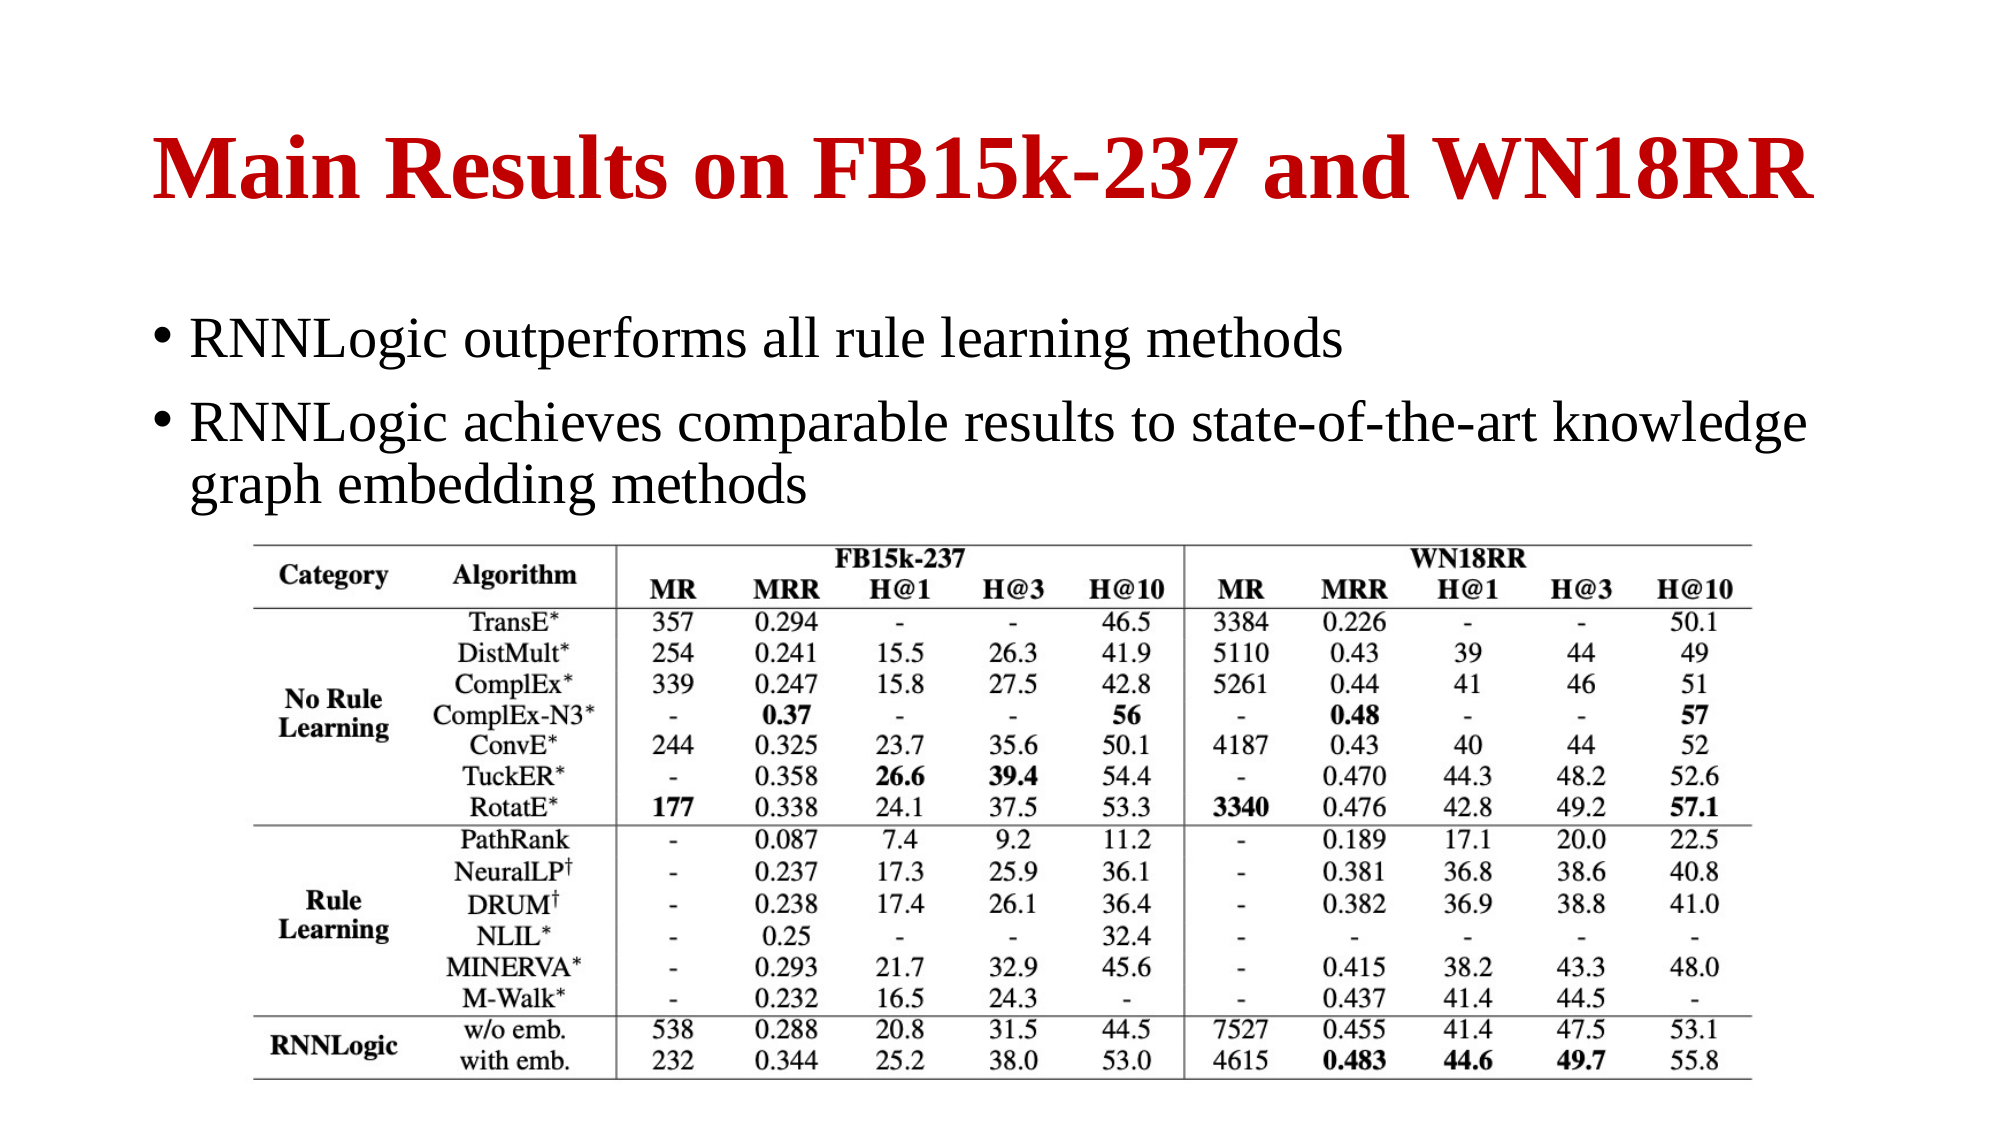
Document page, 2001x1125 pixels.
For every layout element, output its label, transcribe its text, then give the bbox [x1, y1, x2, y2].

list RNNLogic outperforms all rule learning methods RNNLogic achieves comparable results to state-of-the-art knowledge graph embedding methods [137, 299, 1863, 1014]
picture [236, 532, 1764, 1096]
title Main Results on FB15k-237 and WN18RR [137, 59, 1863, 278]
